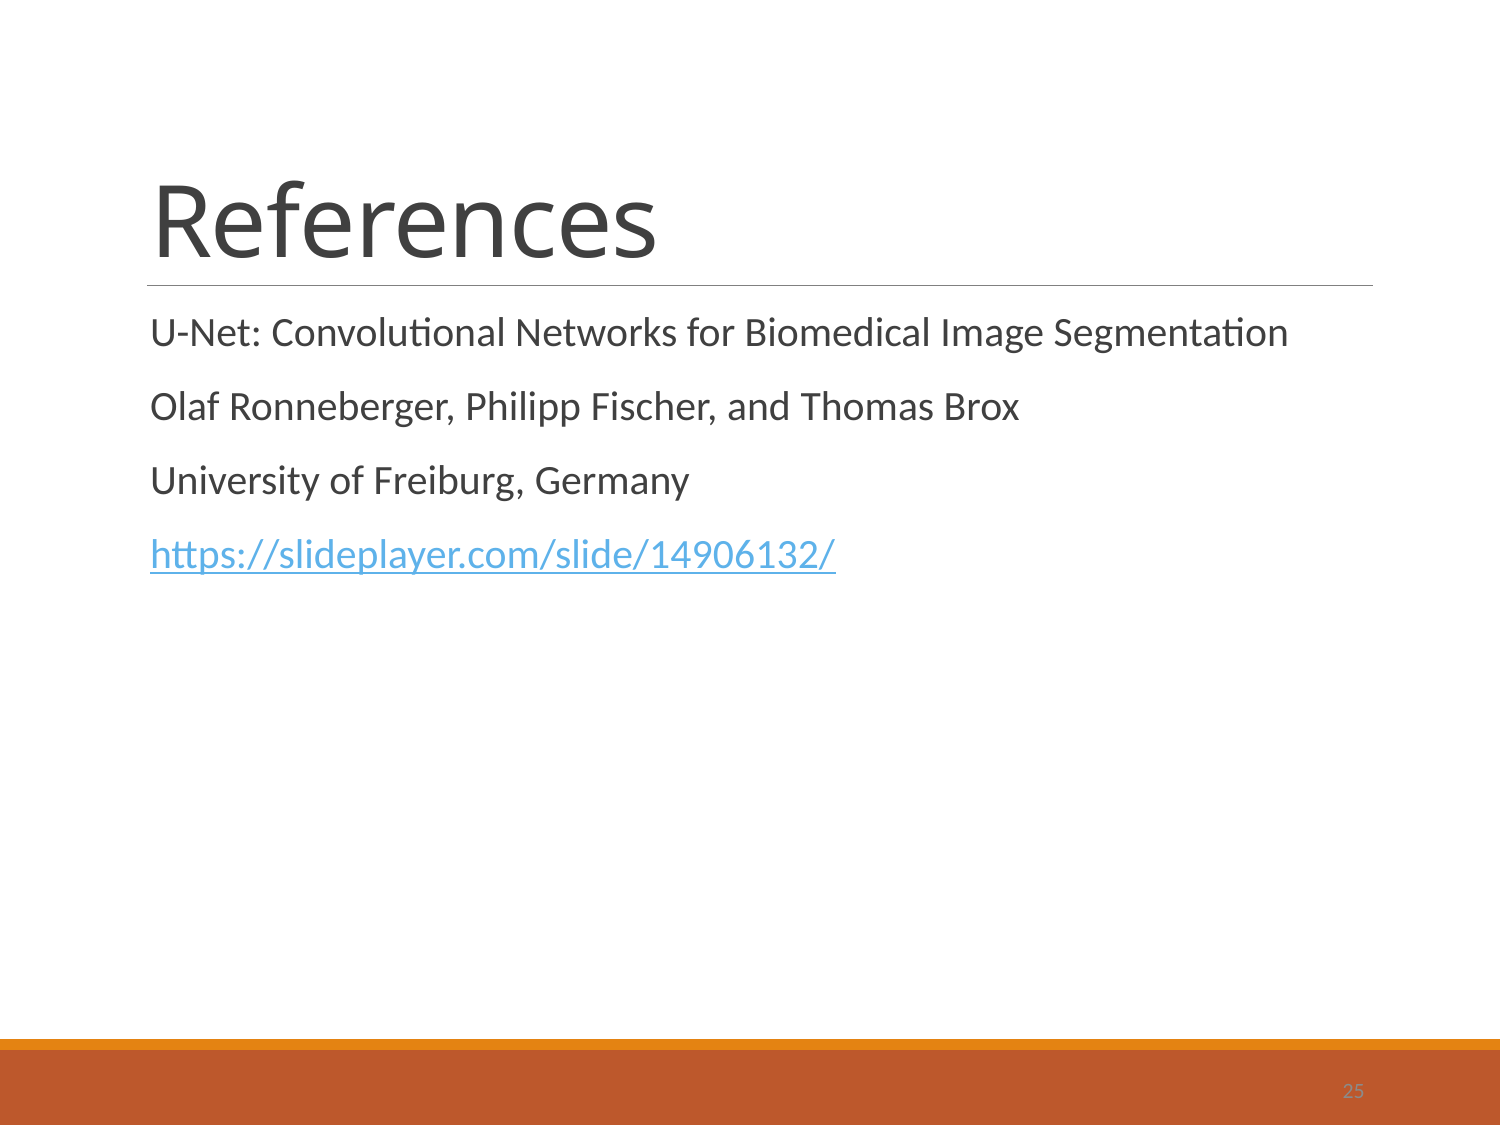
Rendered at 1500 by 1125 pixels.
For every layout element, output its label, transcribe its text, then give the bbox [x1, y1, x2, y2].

list U-Net: Convolutional Networks for Biomedical Image Segmentation Olaf Ronneberger, Philipp Fischer, and Thomas Brox University of Freiburg, Germany https://slideplayer.com/slide/14906132/ [135, 302, 1373, 963]
slide_number 25 [1218, 1059, 1380, 1120]
title References [135, 47, 1373, 285]
